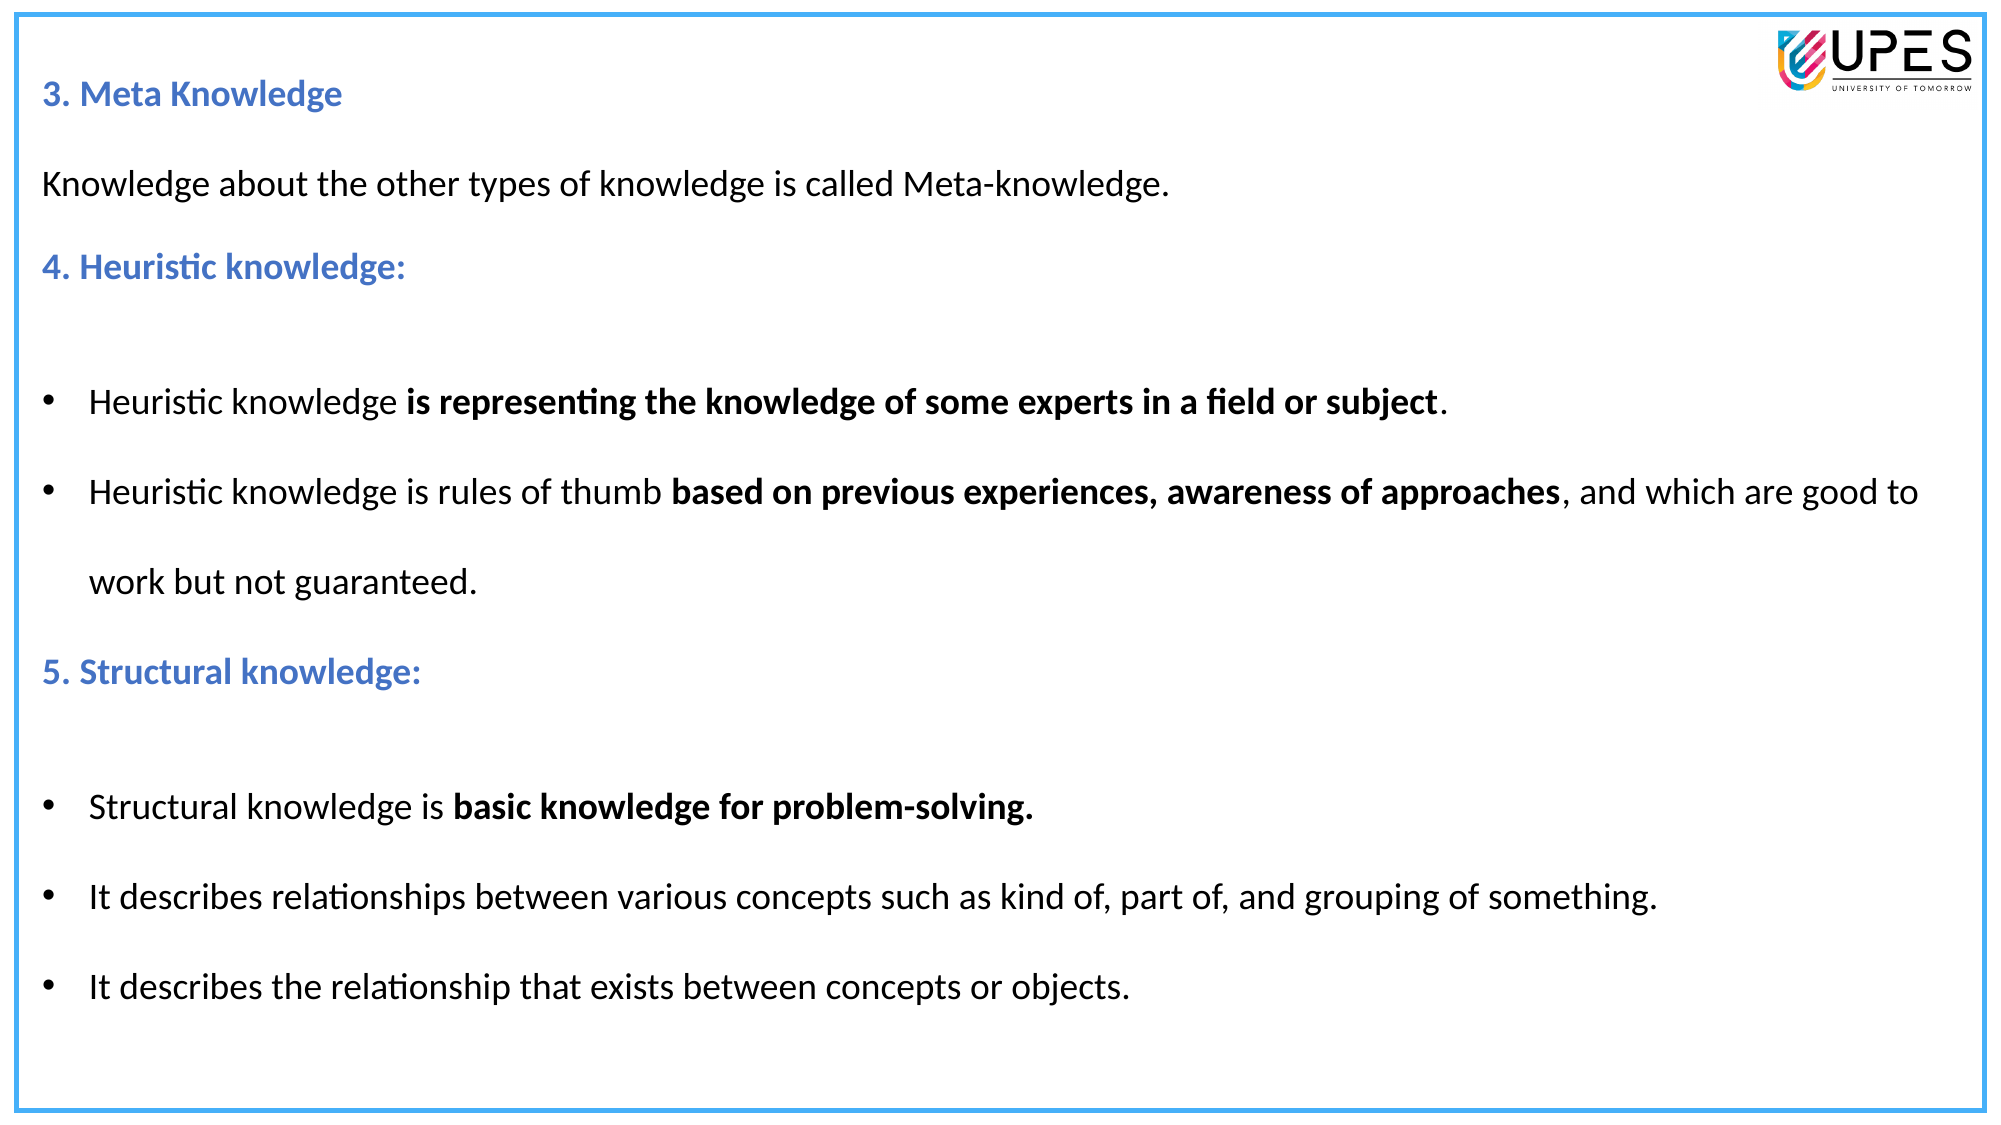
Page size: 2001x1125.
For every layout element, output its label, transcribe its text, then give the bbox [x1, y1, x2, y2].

text_box 4. Heuristic knowledge: Heuristic knowledge is representing the knowledge of some experts in a field or subject. Heuristic knowledge is rules of thumb based on previous experiences, awareness of approaches, and which are good to work but not guaranteed. 5. Structural knowledge: Structural knowledge is basic knowledge for problem-solving. It describes relationships between various concepts such as kind of, part of, and grouping of something. It describes the relationship that exists between concepts or objects. [27, 234, 1971, 1015]
text_box 3. Meta Knowledge Knowledge about the other types of knowledge is called Meta-knowledge. [27, 61, 1723, 212]
picture [1758, 20, 1978, 110]
